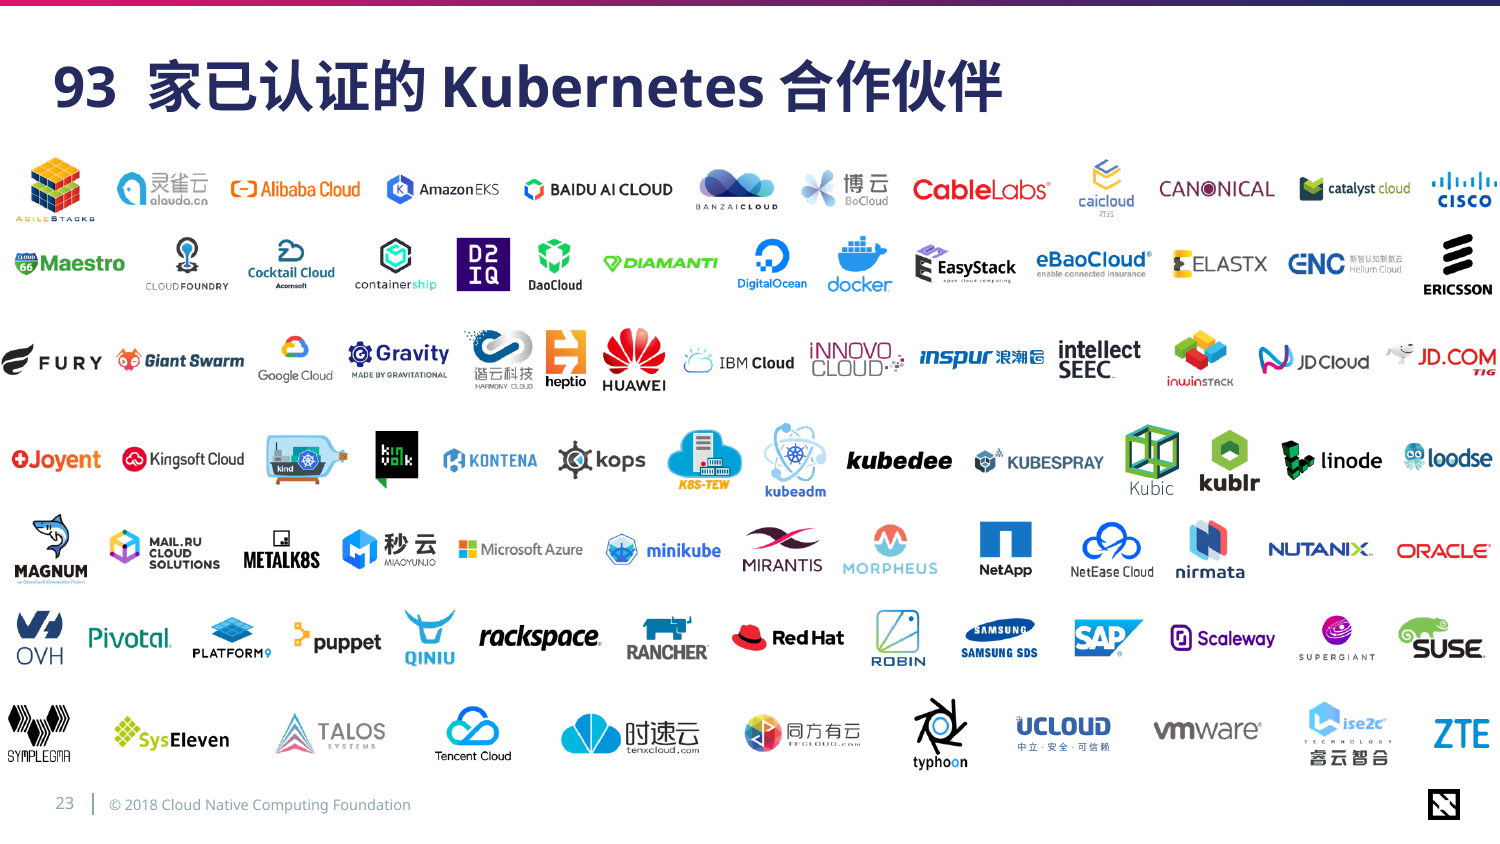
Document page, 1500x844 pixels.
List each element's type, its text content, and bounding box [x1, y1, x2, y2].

picture [556, 439, 648, 481]
picture [761, 421, 827, 499]
picture [1152, 714, 1262, 753]
picture [824, 234, 897, 293]
picture [1014, 714, 1112, 753]
picture [227, 175, 362, 203]
picture [902, 687, 974, 780]
picture [1442, 719, 1461, 748]
picture [603, 531, 723, 567]
picture [1123, 423, 1180, 497]
picture [120, 445, 246, 475]
picture [1069, 520, 1155, 578]
picture [263, 433, 349, 487]
picture [1057, 338, 1143, 380]
picture [624, 610, 710, 665]
picture [1256, 342, 1372, 377]
picture [345, 339, 451, 379]
picture [730, 614, 845, 661]
picture [340, 527, 439, 571]
picture [117, 172, 208, 205]
picture [909, 177, 1053, 200]
picture [597, 326, 670, 392]
picture [558, 712, 702, 754]
picture [458, 535, 584, 563]
picture [665, 428, 744, 492]
picture [1478, 723, 1490, 744]
picture [1034, 247, 1155, 281]
picture [1433, 719, 1445, 745]
picture [743, 524, 822, 573]
picture [271, 710, 387, 756]
picture [12, 251, 128, 276]
picture [1266, 542, 1376, 556]
picture [1383, 342, 1499, 377]
picture [527, 236, 584, 291]
picture [1171, 249, 1269, 278]
picture [107, 526, 223, 571]
picture [427, 704, 518, 763]
picture [15, 514, 87, 584]
picture [1396, 615, 1487, 660]
picture [742, 712, 862, 755]
picture [291, 620, 383, 655]
picture [12, 153, 97, 224]
picture [1068, 612, 1148, 663]
picture [1466, 723, 1473, 748]
picture [192, 611, 272, 664]
title 93 家已认证的Kubernetes合作伙伴 [42, 52, 1458, 126]
picture [87, 610, 173, 665]
picture [1285, 252, 1405, 275]
picture [1153, 326, 1245, 392]
picture [402, 608, 456, 667]
picture [1167, 622, 1277, 653]
picture [440, 446, 539, 473]
picture [950, 613, 1049, 662]
picture [545, 330, 587, 389]
picture [1174, 518, 1246, 580]
picture [1402, 441, 1493, 479]
picture [799, 168, 890, 210]
picture [245, 237, 337, 290]
picture [971, 445, 1106, 475]
picture [1297, 614, 1376, 661]
picture [958, 521, 1050, 577]
picture [1428, 789, 1460, 820]
picture [255, 334, 335, 384]
picture [476, 622, 604, 653]
picture [381, 171, 502, 206]
picture [1279, 437, 1385, 482]
picture [6, 703, 71, 764]
picture [1421, 232, 1494, 296]
picture [353, 235, 438, 293]
picture [865, 608, 931, 667]
picture [454, 235, 511, 292]
picture [599, 255, 720, 273]
picture [694, 167, 780, 211]
picture [1395, 537, 1493, 561]
picture [242, 528, 321, 570]
picture [1432, 168, 1497, 210]
picture [1297, 176, 1413, 201]
picture [11, 441, 103, 479]
picture [144, 233, 229, 295]
picture [1302, 698, 1393, 769]
picture [912, 243, 1018, 284]
picture [917, 347, 1046, 372]
picture [681, 345, 797, 373]
picture [736, 237, 808, 291]
picture [841, 522, 939, 576]
picture [844, 448, 954, 471]
picture [521, 174, 675, 203]
picture [1157, 180, 1277, 197]
picture [366, 431, 423, 489]
picture [115, 340, 245, 378]
picture [0, 341, 105, 377]
picture [111, 713, 231, 754]
picture [14, 608, 67, 667]
picture [808, 340, 906, 379]
picture [1197, 427, 1262, 492]
picture [462, 327, 535, 392]
picture [1072, 155, 1138, 223]
